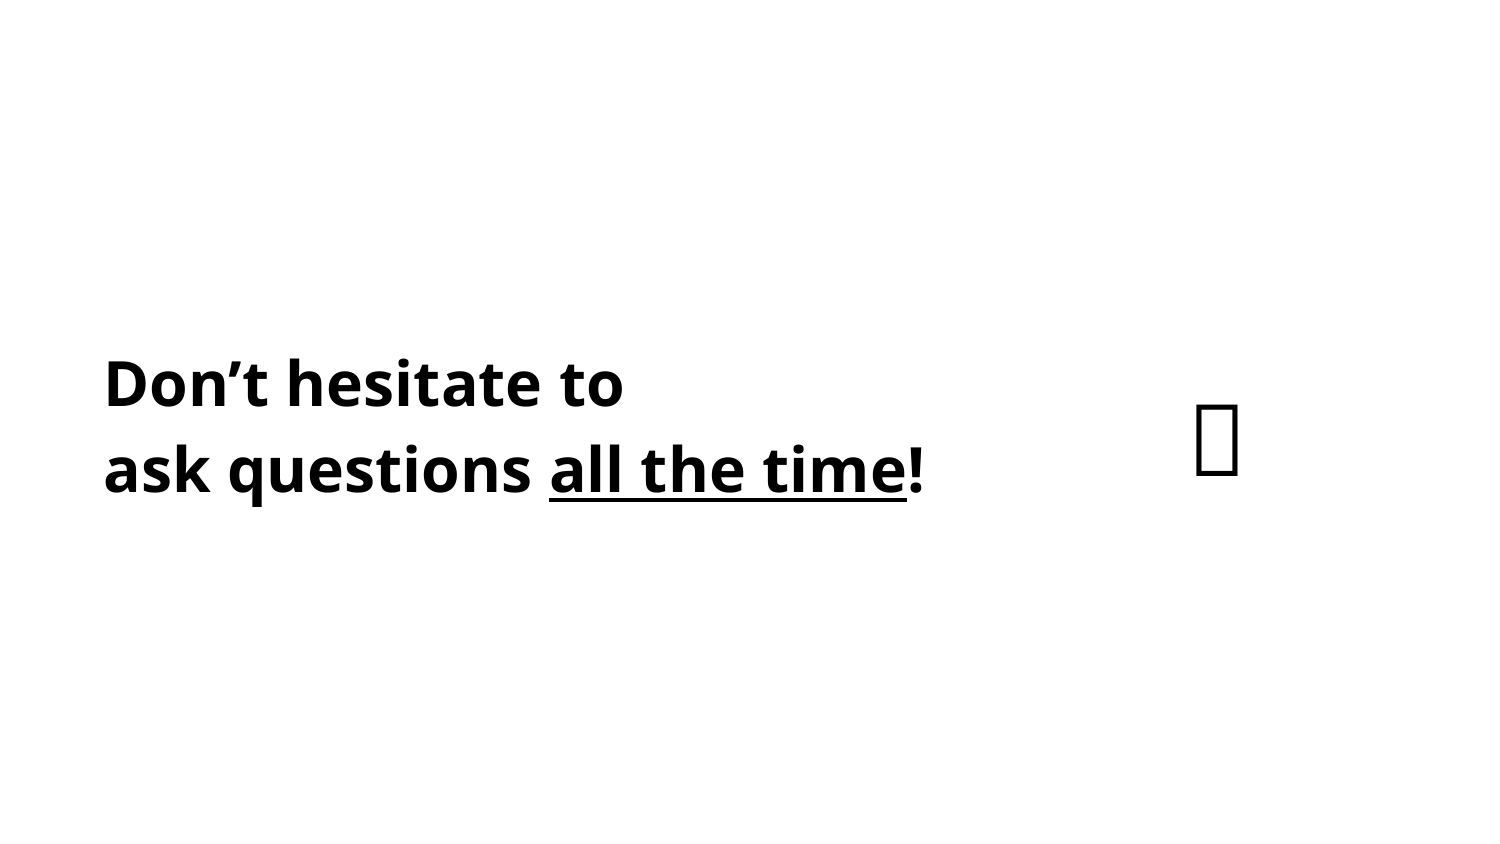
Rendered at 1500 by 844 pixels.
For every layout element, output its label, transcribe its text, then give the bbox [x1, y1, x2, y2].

list Don’t hesitate to ask questions all the time! [88, 139, 1487, 700]
text_box 🤓 [971, 343, 1464, 512]
